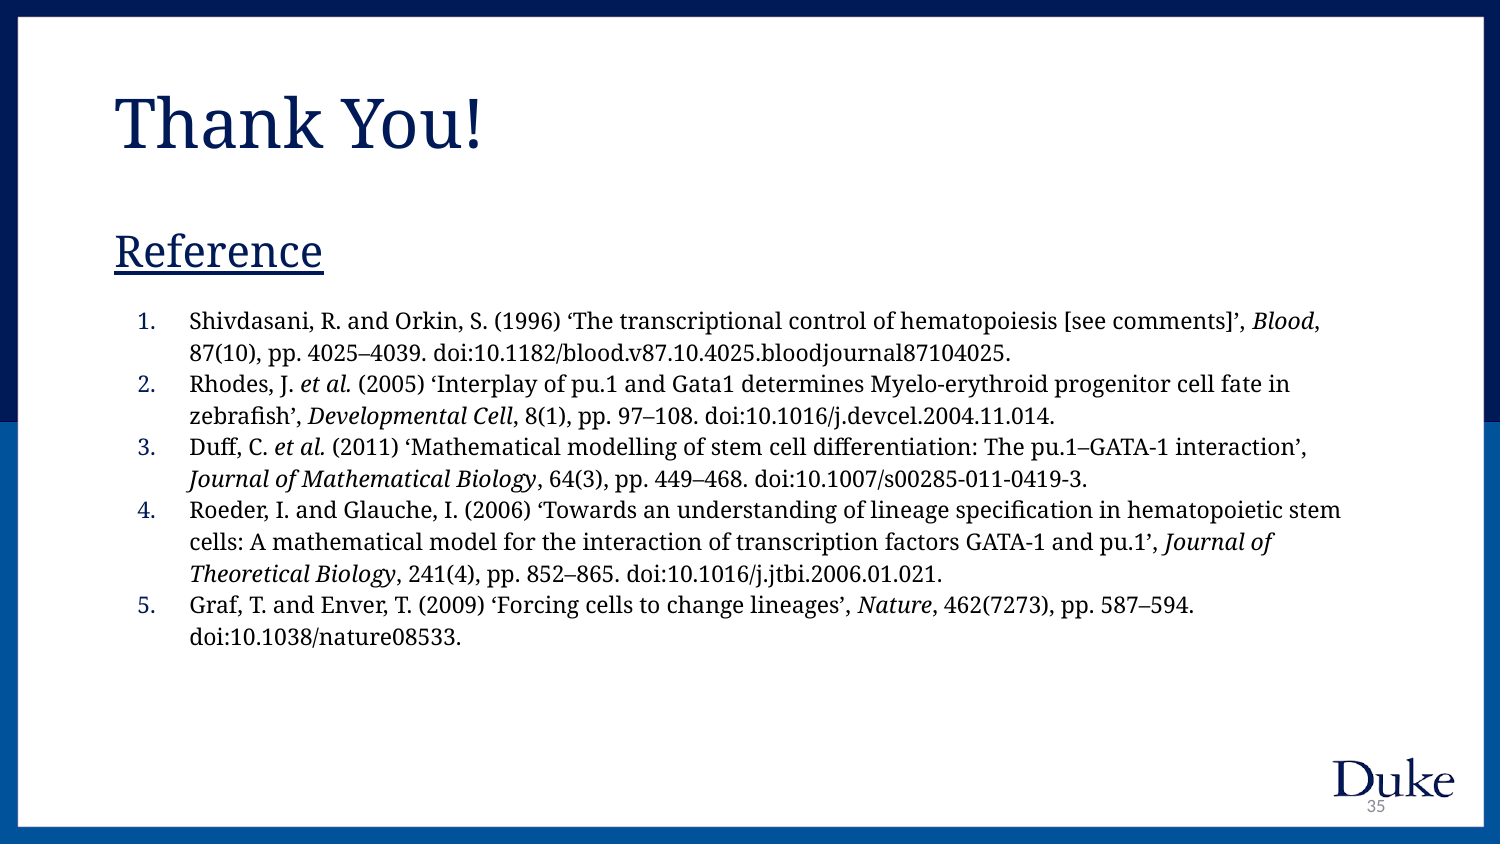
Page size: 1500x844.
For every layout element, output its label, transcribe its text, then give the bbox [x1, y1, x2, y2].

title Thank You! [103, 44, 1397, 208]
slide_number 35 [1059, 782, 1397, 827]
picture [0, 0, 1500, 844]
list Reference Shivdasani, R. and Orkin, S. (1996) ‘The transcriptional control of hematopoiesis [see comments]’, Blood, 87(10), pp. 4025–4039. doi:10.1182/blood.v87.10.4025.bloodjournal87104025. Rhodes, J. et al. (2005) ‘Interplay of pu.1 and Gata1 determines Myelo-erythroid progenitor cell fate in zebrafish’, Developmental Cell, 8(1), pp. 97–108. doi:10.1016/j.devcel.2004.11.014. Duff, C. et al. (2011) ‘Mathematical modelling of stem cell differentiation: The pu.1–GATA-1 interaction’, Journal of Mathematical Biology, 64(3), pp. 449–468. doi:10.1007/s00285-011-0419-3. Roeder, I. and Glauche, I. (2006) ‘Towards an understanding of lineage specification in hematopoietic stem cells: A mathematical model for the interaction of transcription factors GATA-1 and pu.1’, Journal of Theoretical Biology, 241(4), pp. 852–865. doi:10.1016/j.jtbi.2006.01.021. Graf, T. and Enver, T. (2009) ‘Forcing cells to change lineages’, Nature, 462(7273), pp. 587–594. doi:10.1038/nature08533. [103, 224, 1397, 760]
